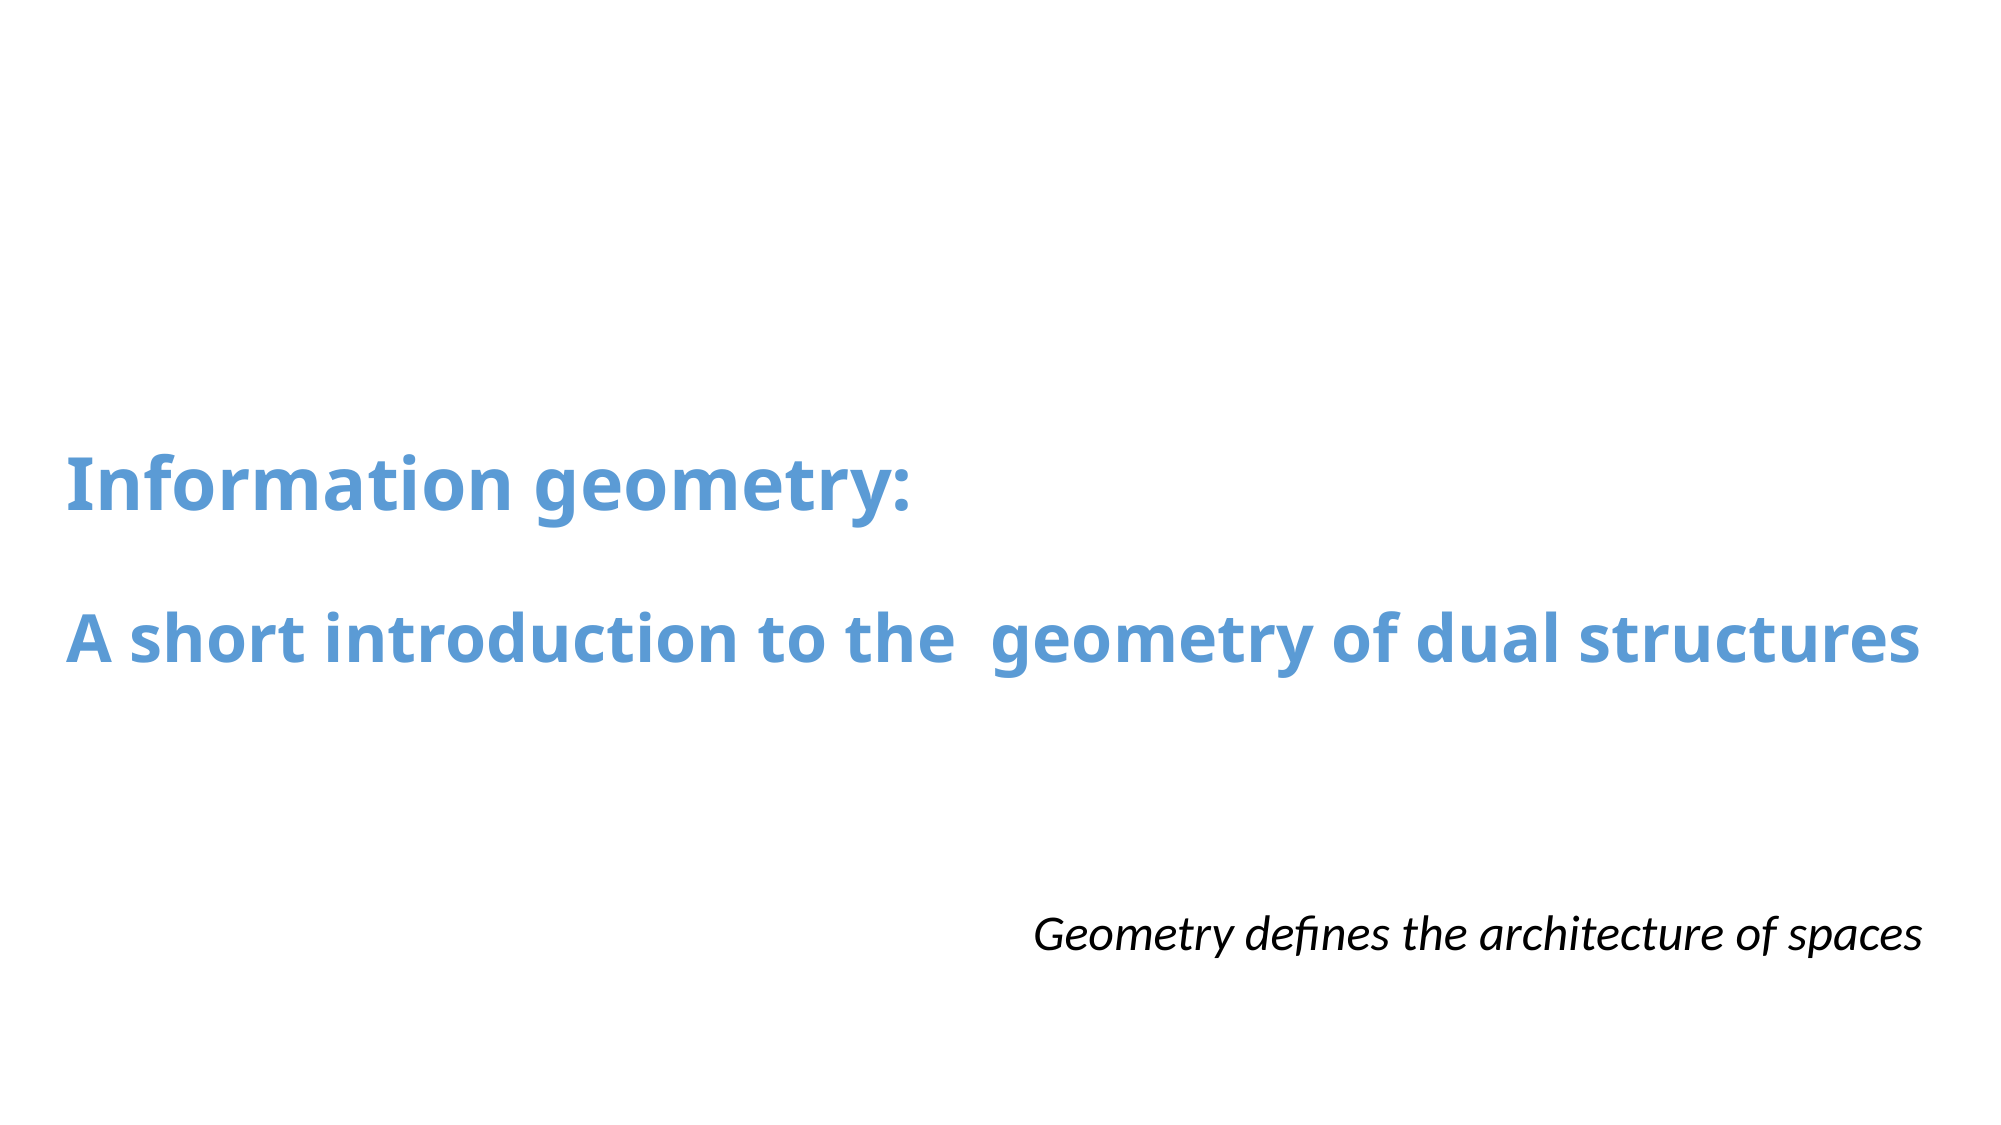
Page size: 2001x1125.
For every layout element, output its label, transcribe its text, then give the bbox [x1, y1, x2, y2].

text_box Information geometry: A short introduction to the geometry of dual structures [51, 363, 1949, 849]
text_box Geometry defines the architecture of spaces [1018, 893, 1939, 969]
